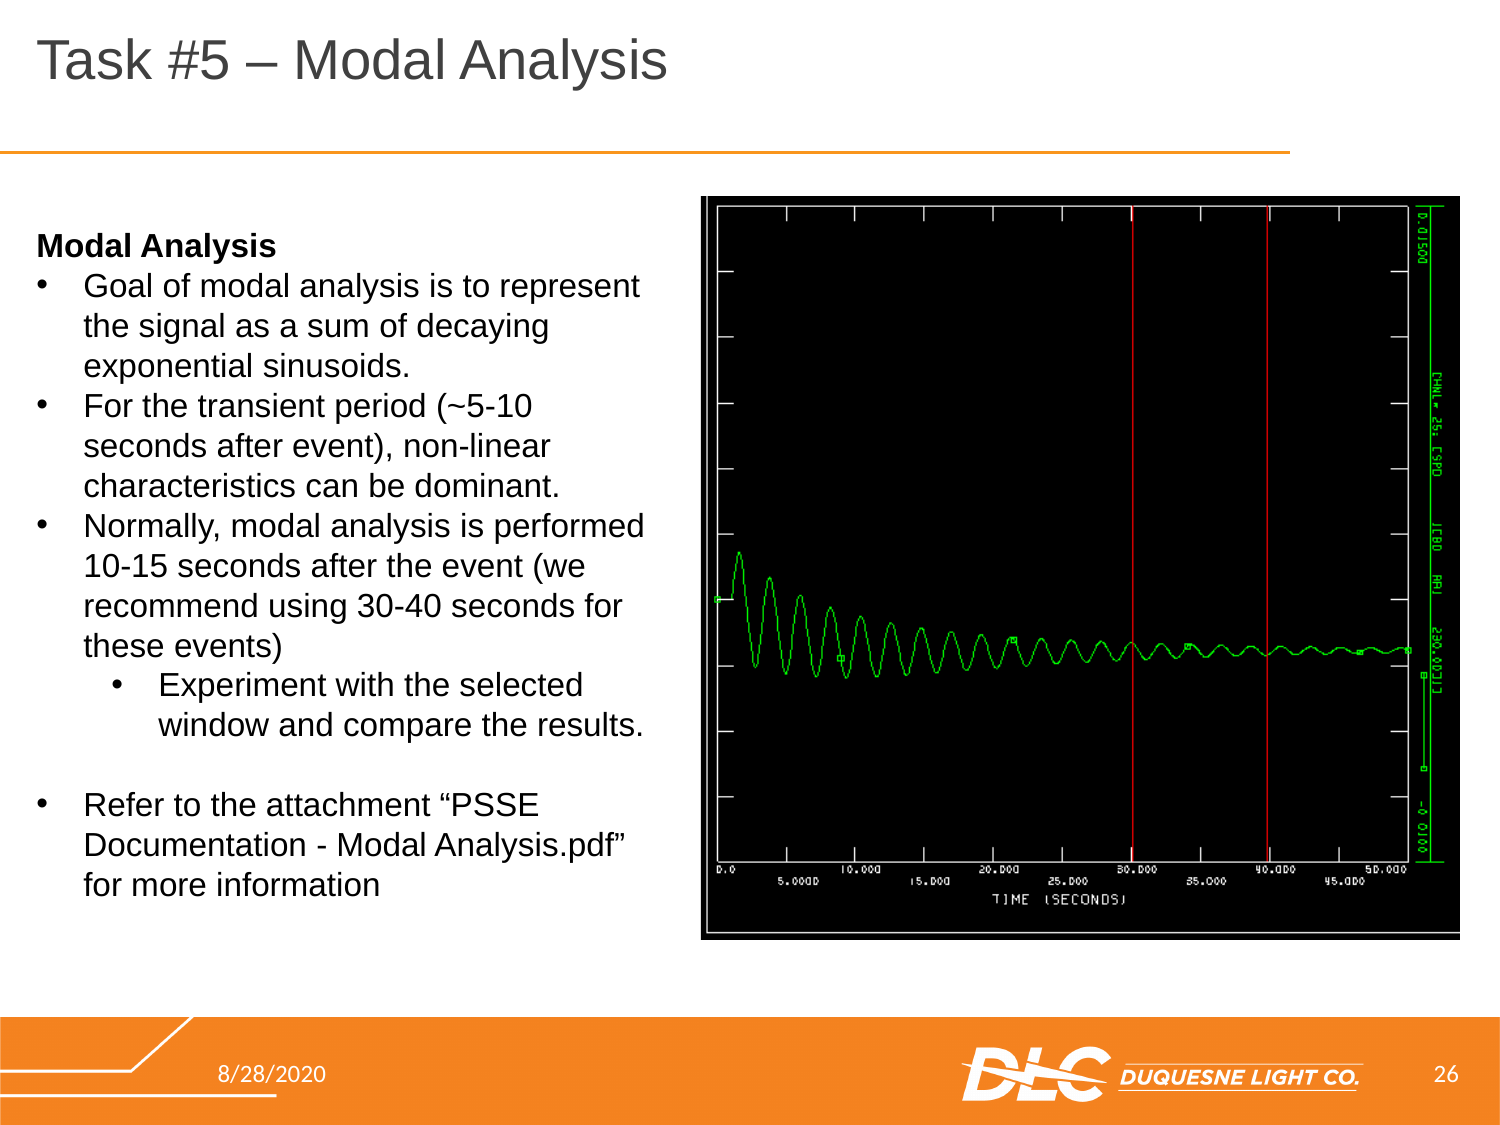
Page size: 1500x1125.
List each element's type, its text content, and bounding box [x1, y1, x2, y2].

picture [0, 1017, 1500, 1125]
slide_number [103, 1042, 441, 1103]
text_box Modal Analysis Goal of modal analysis is to represent the signal as a sum of decaying exponential sinusoids. For the transient period (~5-10 seconds after event), non-linear characteristics can be dominant. Normally, modal analysis is performed 10-15 seconds after the event (we recommend using 30-40 seconds for these events) Experiment with the selected window and compare the results. Refer to the attachment “PSSE Documentation - Modal Analysis.pdf” for more information [21, 217, 665, 911]
slide_number 26 [1408, 1042, 1475, 1103]
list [700, 196, 1460, 940]
title Task #5 – Modal Analysis [21, 12, 1388, 110]
